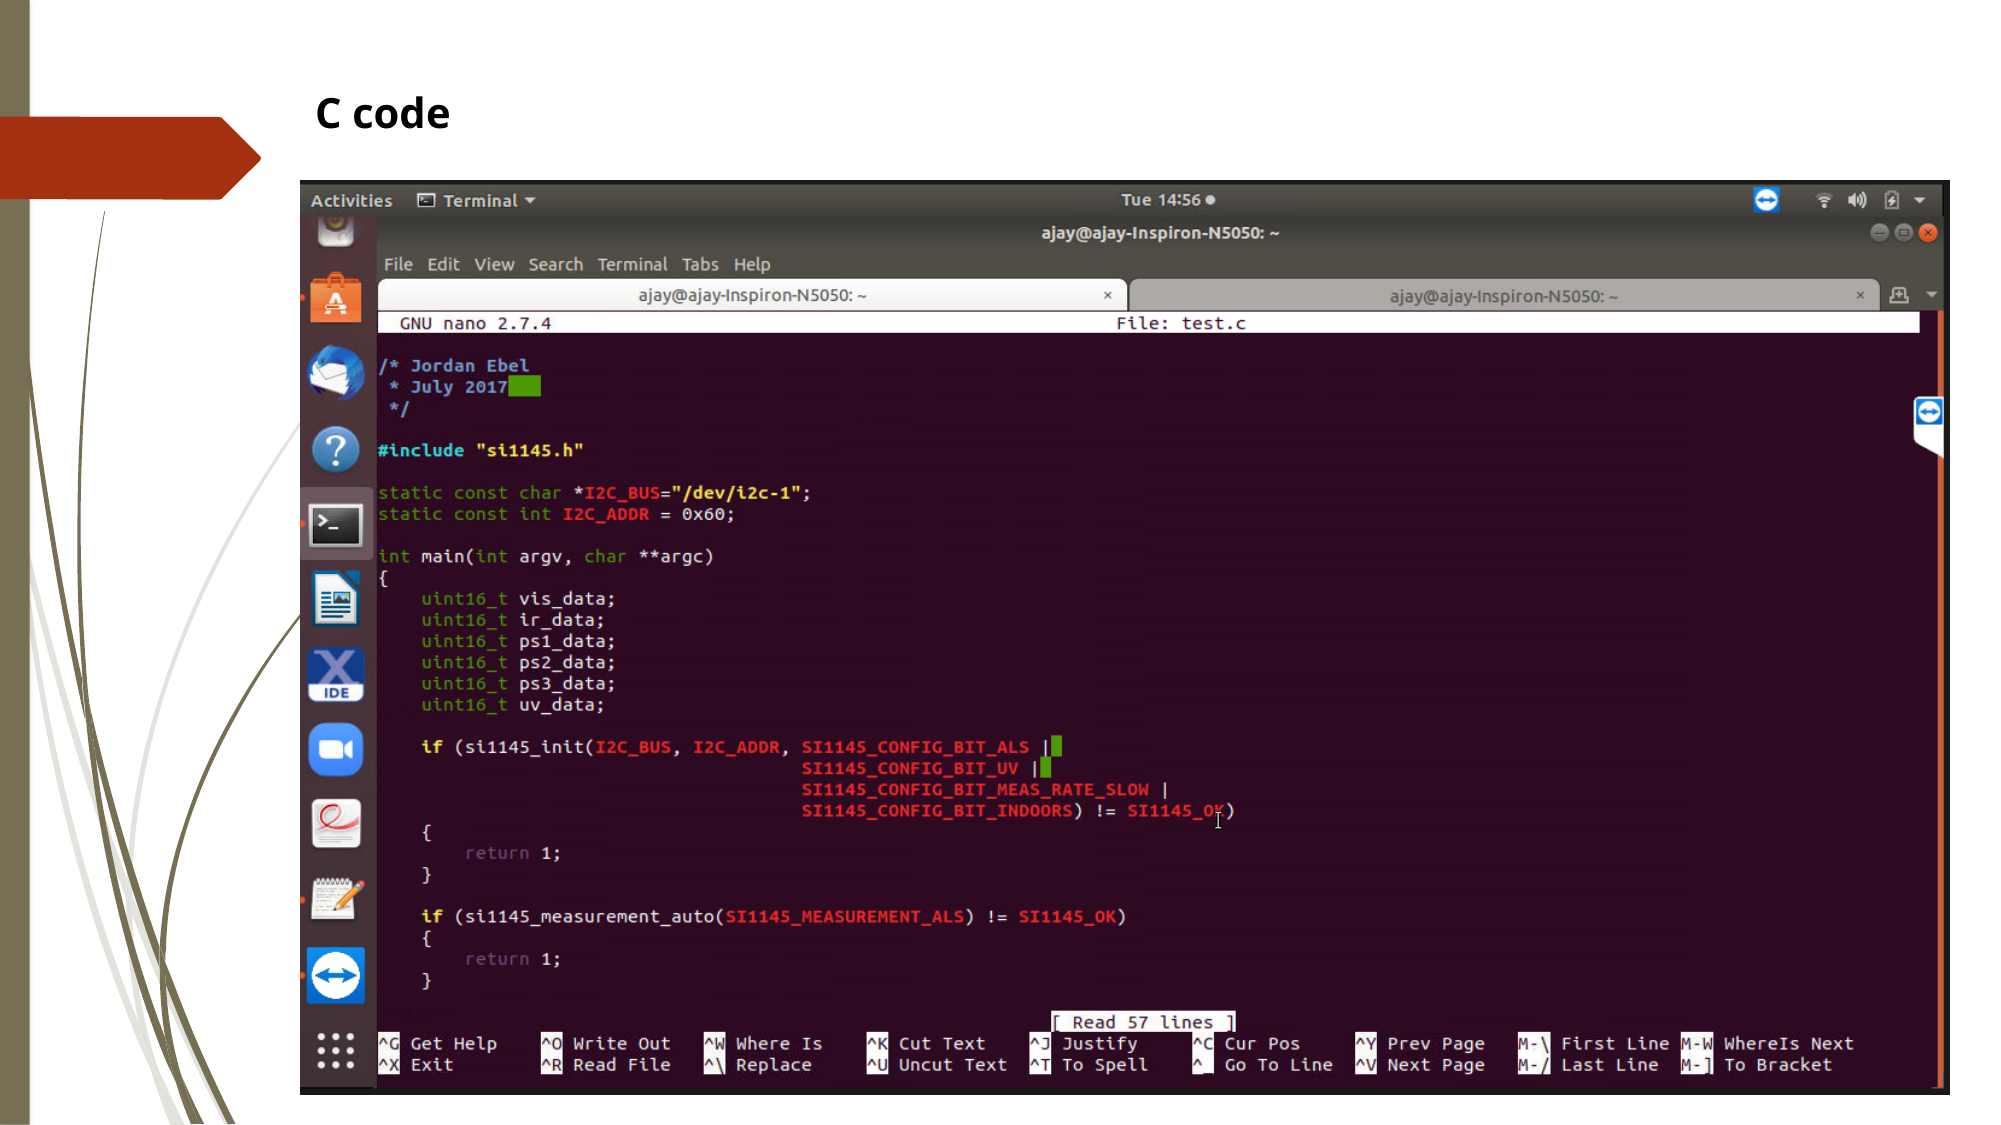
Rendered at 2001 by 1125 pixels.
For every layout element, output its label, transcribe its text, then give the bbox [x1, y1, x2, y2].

text_box C code [315, 87, 1777, 138]
picture [299, 179, 1951, 1096]
